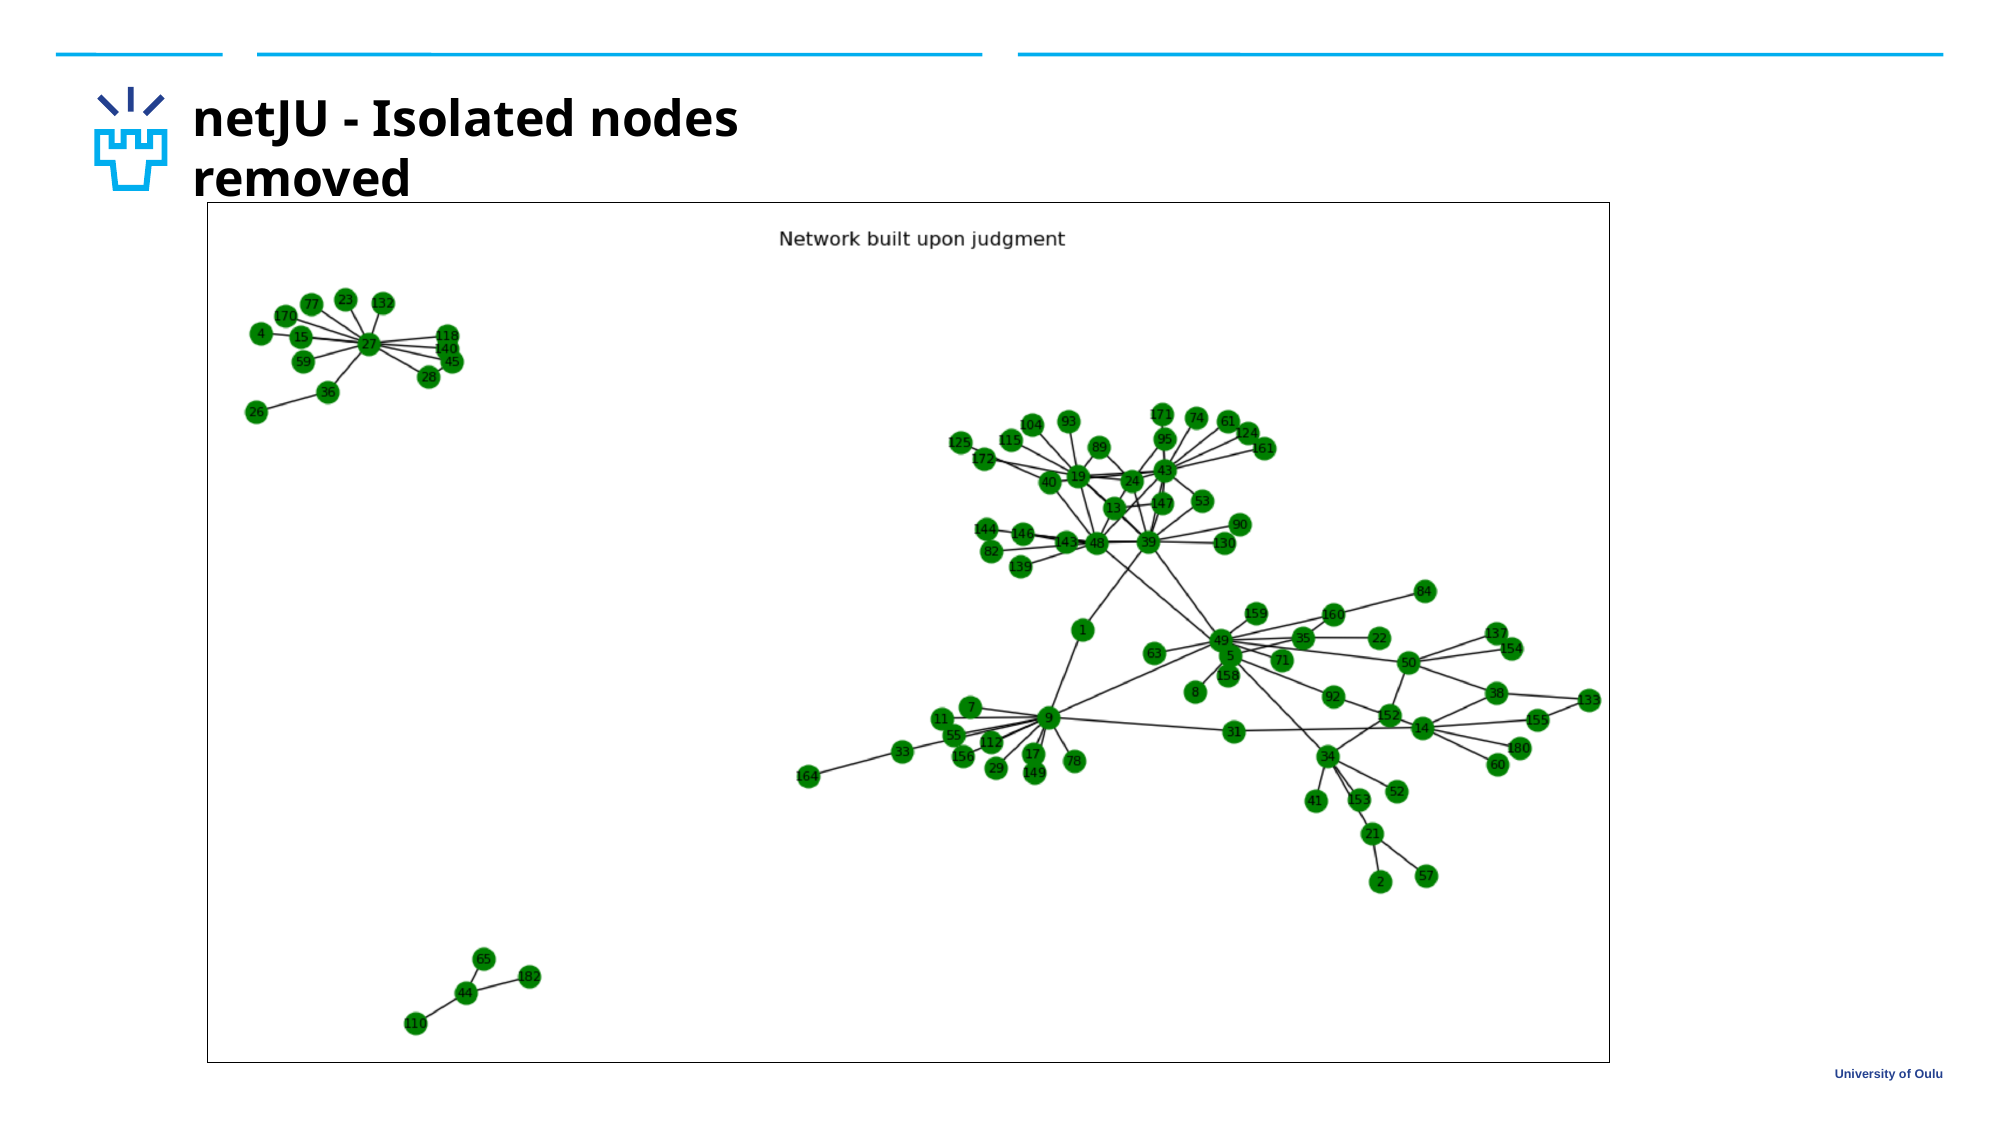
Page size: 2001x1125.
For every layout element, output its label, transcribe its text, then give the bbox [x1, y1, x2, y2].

picture [207, 201, 1610, 1063]
text_box netJU - Isolated nodes removed [177, 79, 839, 214]
